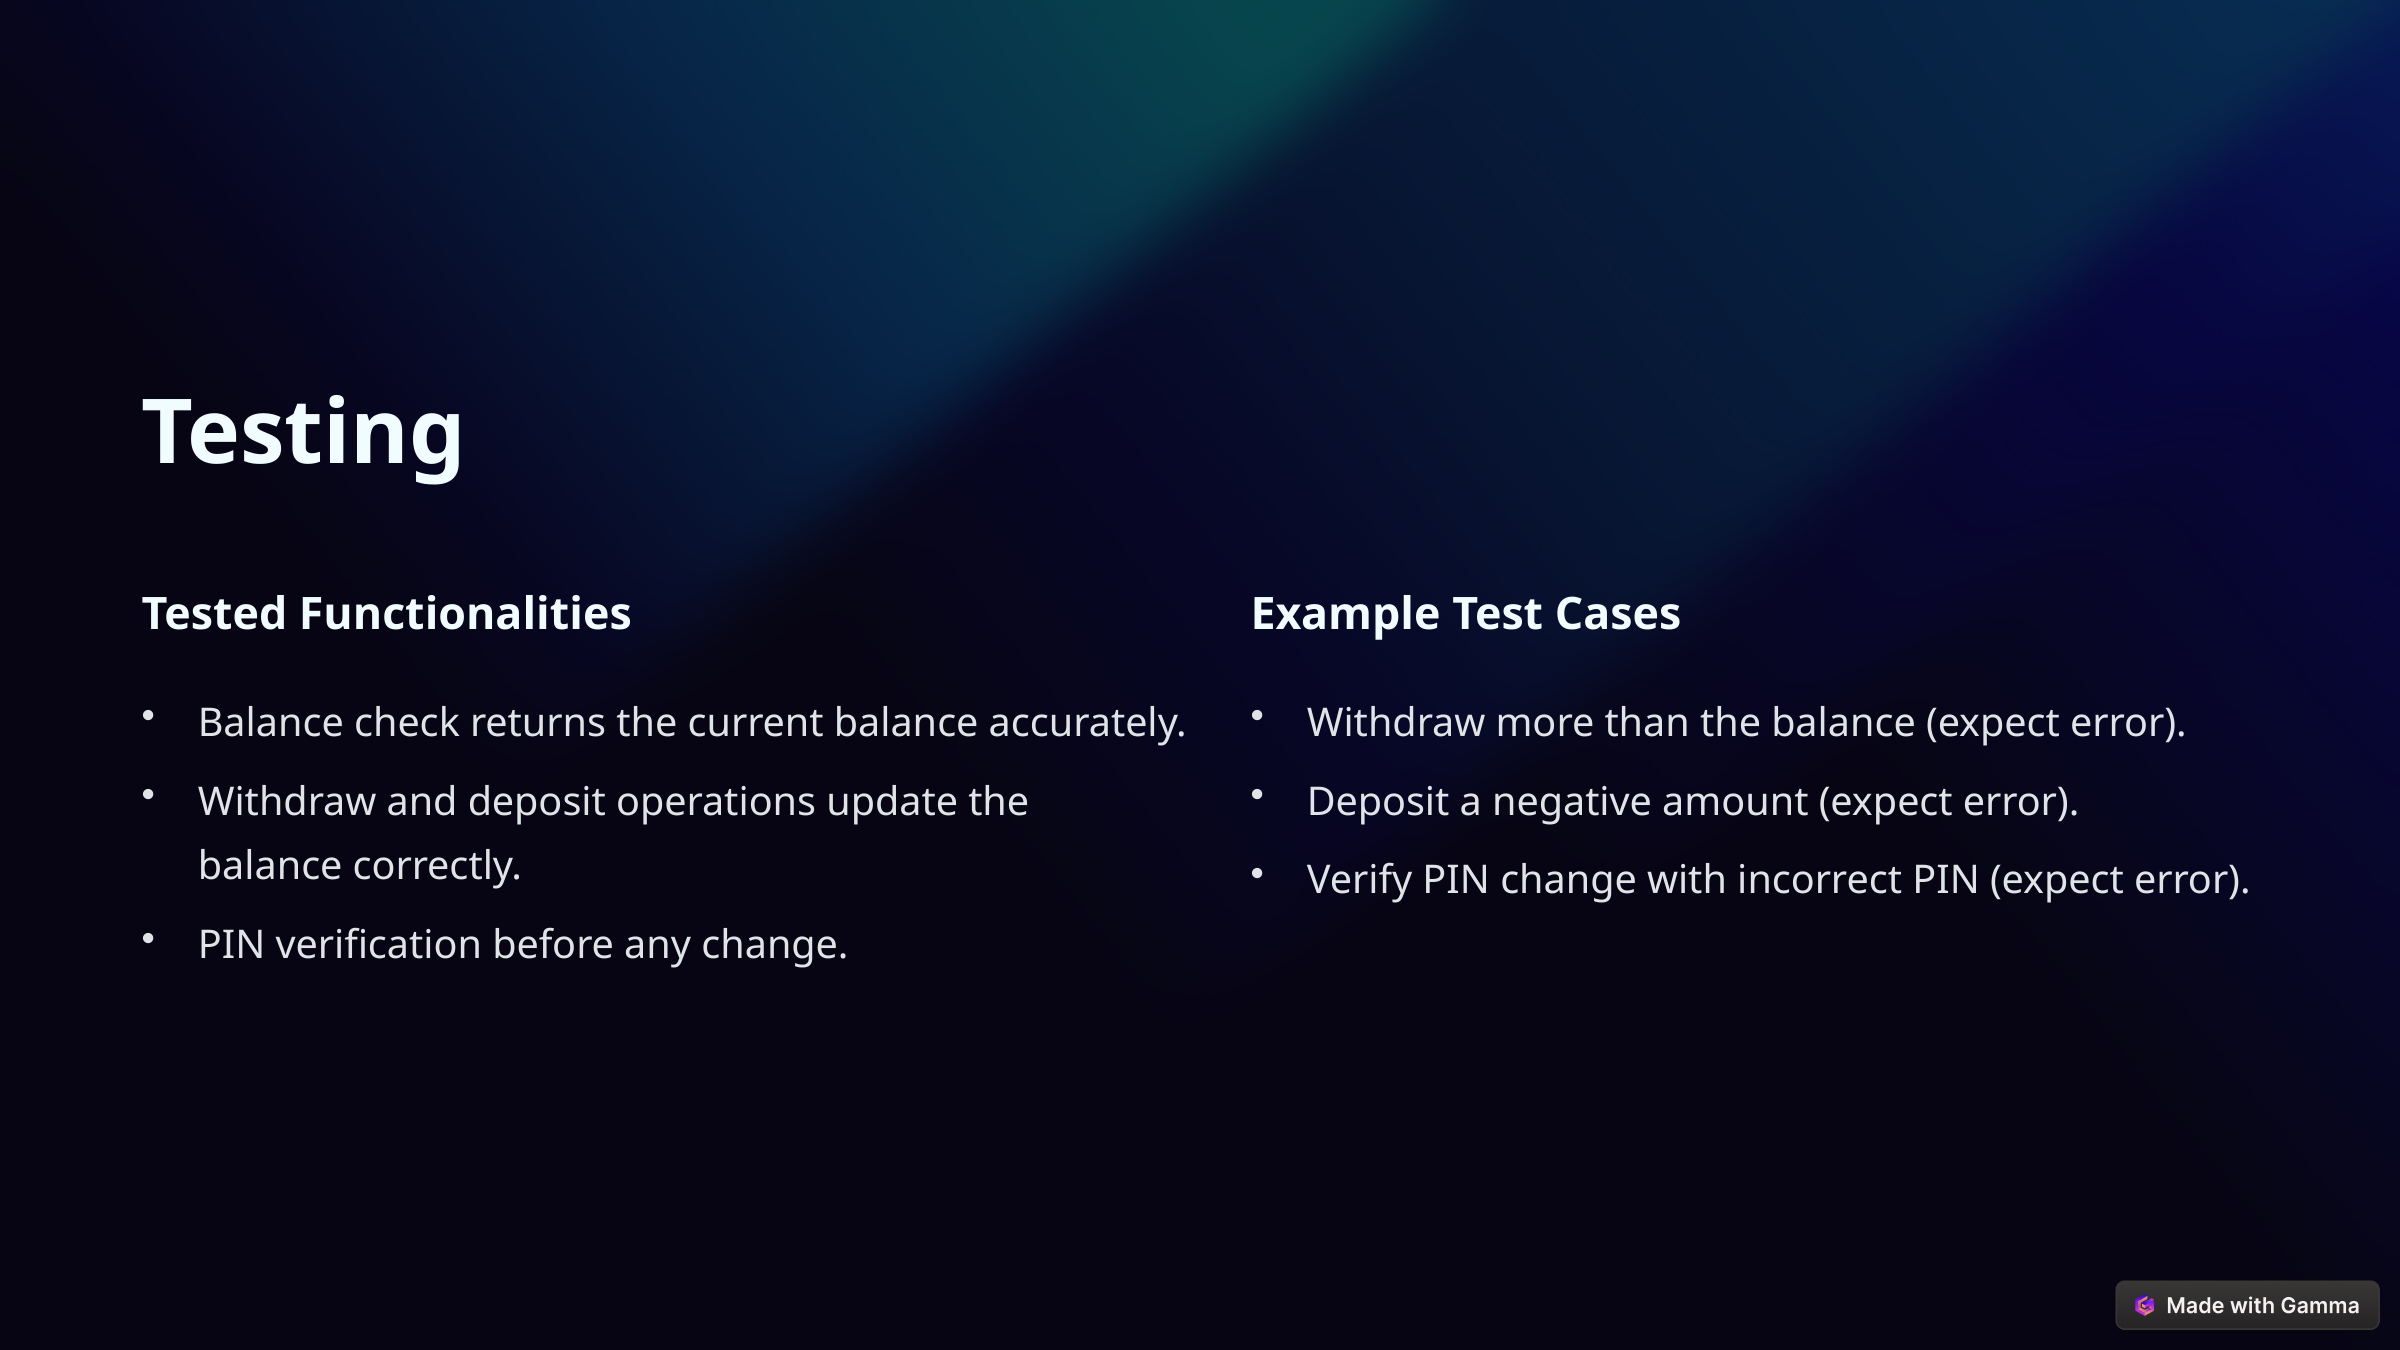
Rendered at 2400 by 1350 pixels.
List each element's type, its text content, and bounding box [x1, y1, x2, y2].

text_box Tested Functionalities [141, 582, 607, 639]
text_box Example Test Cases [1250, 582, 1701, 639]
text_box Deposit a negative amount (expect error). [1250, 758, 2260, 824]
text_box Withdraw and deposit operations update the balance correctly. [141, 758, 1151, 888]
text_box PIN verification before any change. [141, 902, 1151, 967]
picture [2106, 1271, 2389, 1339]
text_box Balance check returns the current balance accurately. [141, 679, 1151, 745]
text_box Verify PIN change with incorrect PIN (expect error). [1250, 837, 2260, 903]
text_box Withdraw more than the balance (expect error). [1250, 679, 2260, 745]
text_box Testing [141, 368, 1042, 482]
